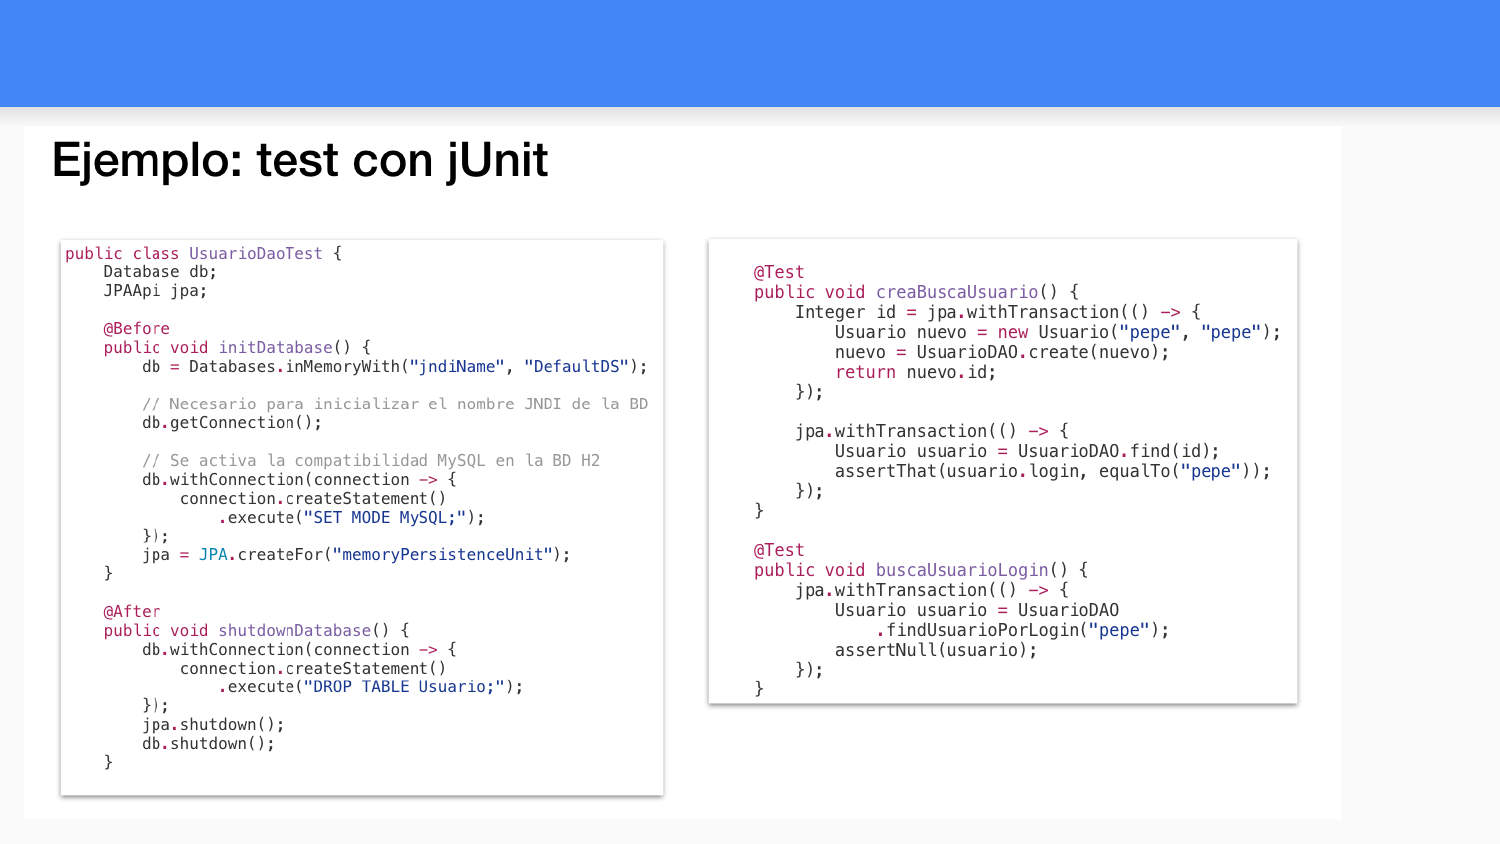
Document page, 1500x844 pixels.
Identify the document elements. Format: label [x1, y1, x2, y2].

picture [24, 126, 1343, 819]
